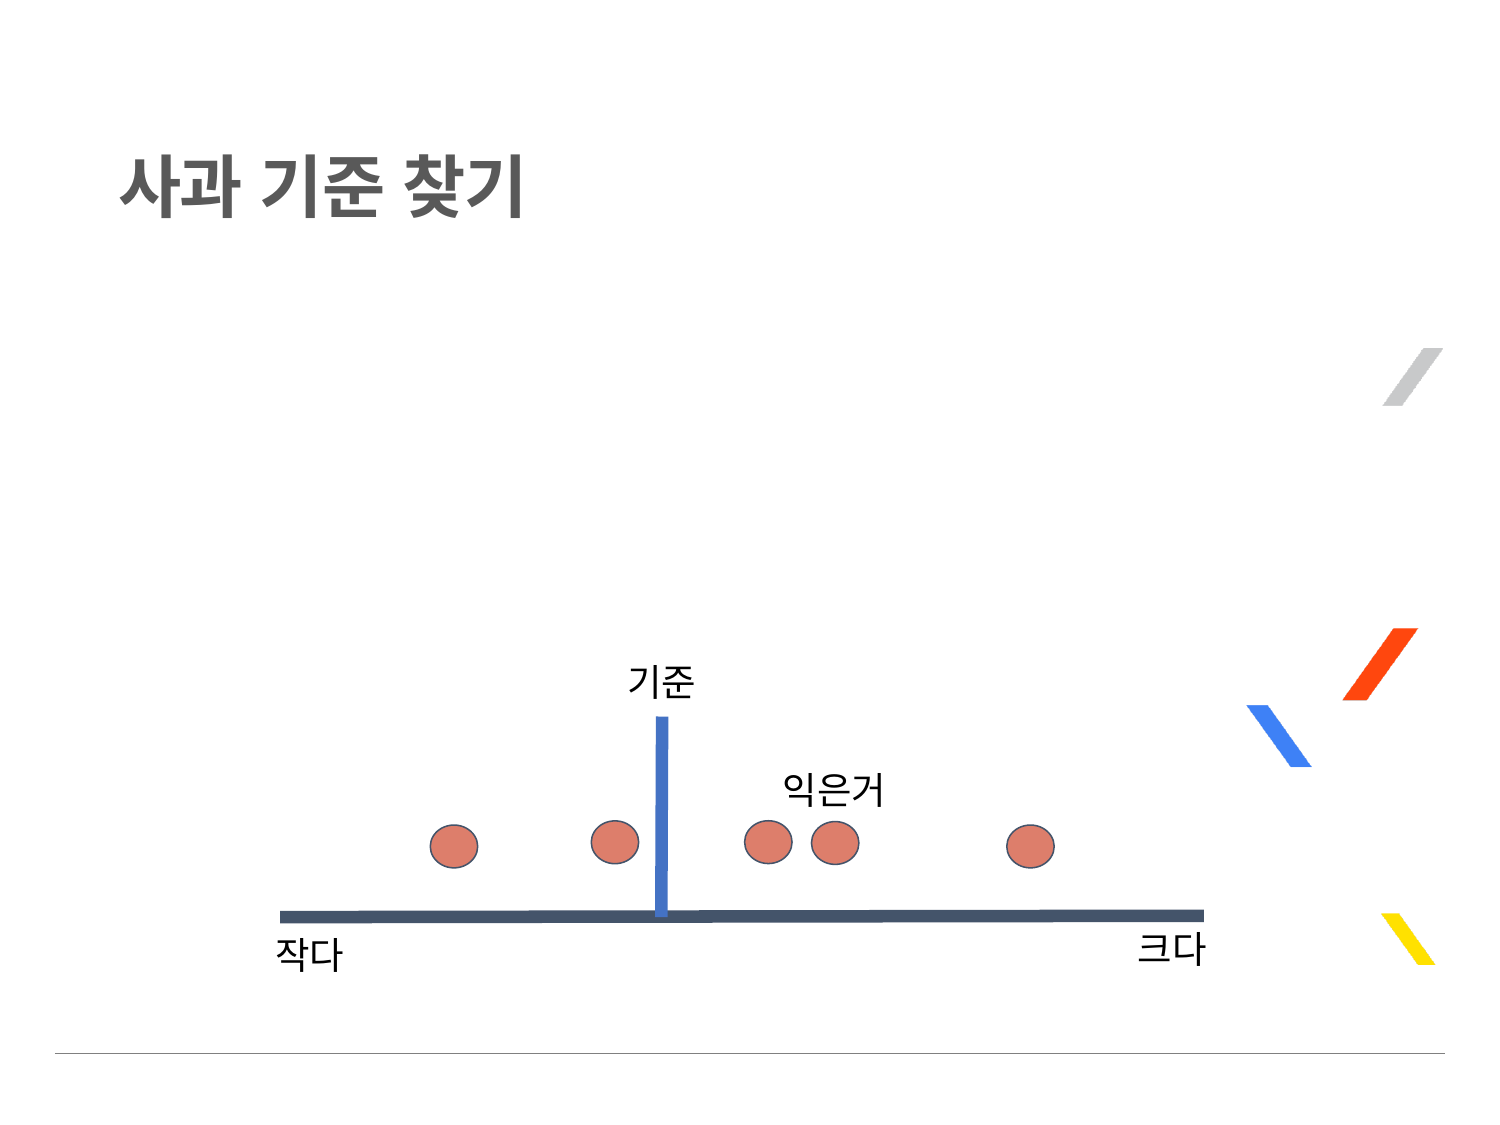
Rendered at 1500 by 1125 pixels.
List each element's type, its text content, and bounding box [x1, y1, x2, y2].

text_box [811, 821, 859, 865]
title 사과 기준 찾기 [103, 137, 1397, 244]
text_box [744, 820, 793, 864]
text_box [591, 825, 600, 859]
picture [1246, 348, 1443, 965]
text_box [600, 644, 723, 918]
text_box 익은거 [728, 751, 942, 810]
text_box [430, 825, 478, 868]
text_box 크다 [1122, 910, 1246, 969]
text_box 작다 [260, 917, 384, 976]
text_box [1006, 825, 1055, 868]
